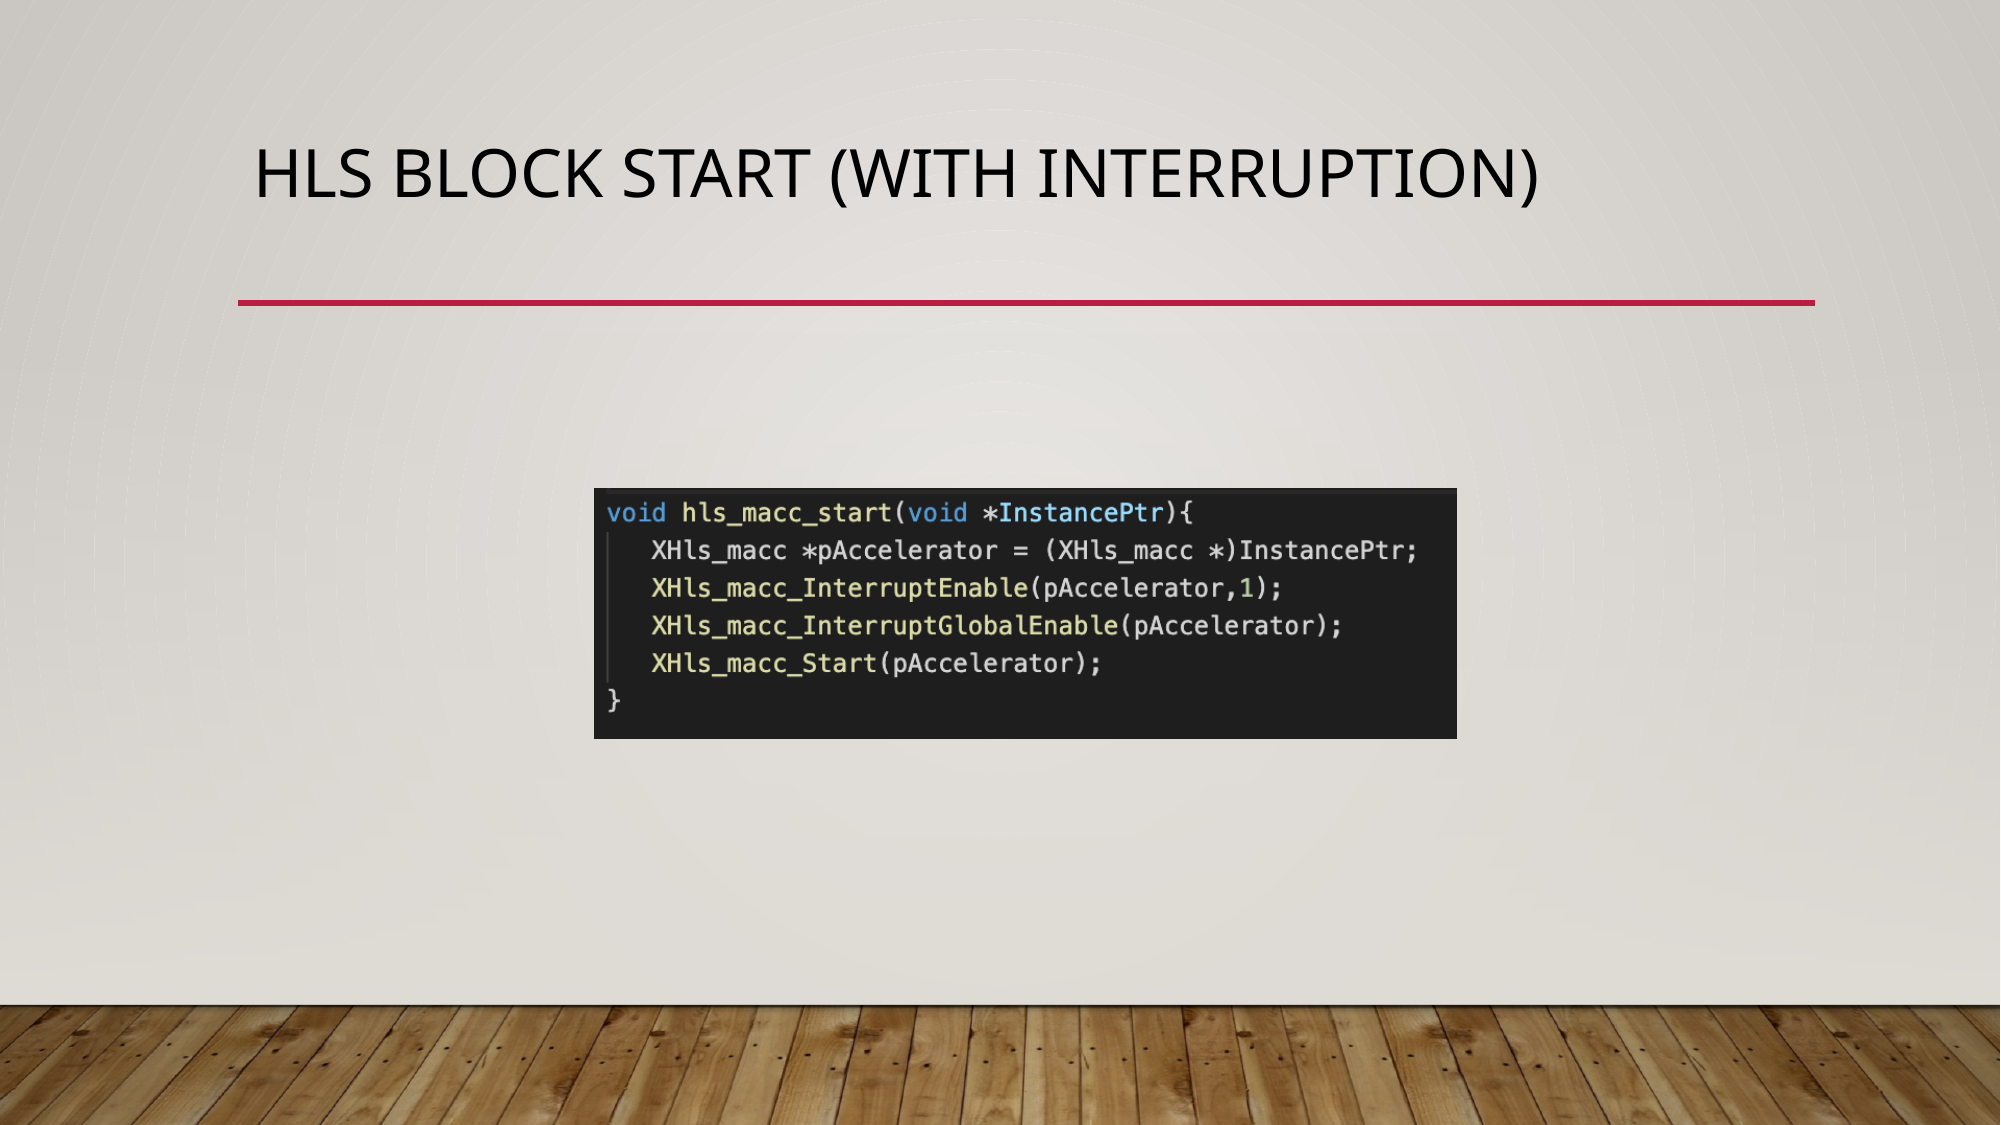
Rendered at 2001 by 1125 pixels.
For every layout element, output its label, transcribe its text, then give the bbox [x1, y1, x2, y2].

picture [0, 1005, 2000, 1125]
title HLS BLOCK START (WITH INTERRUPTION) [238, 131, 1814, 305]
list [594, 488, 1458, 739]
